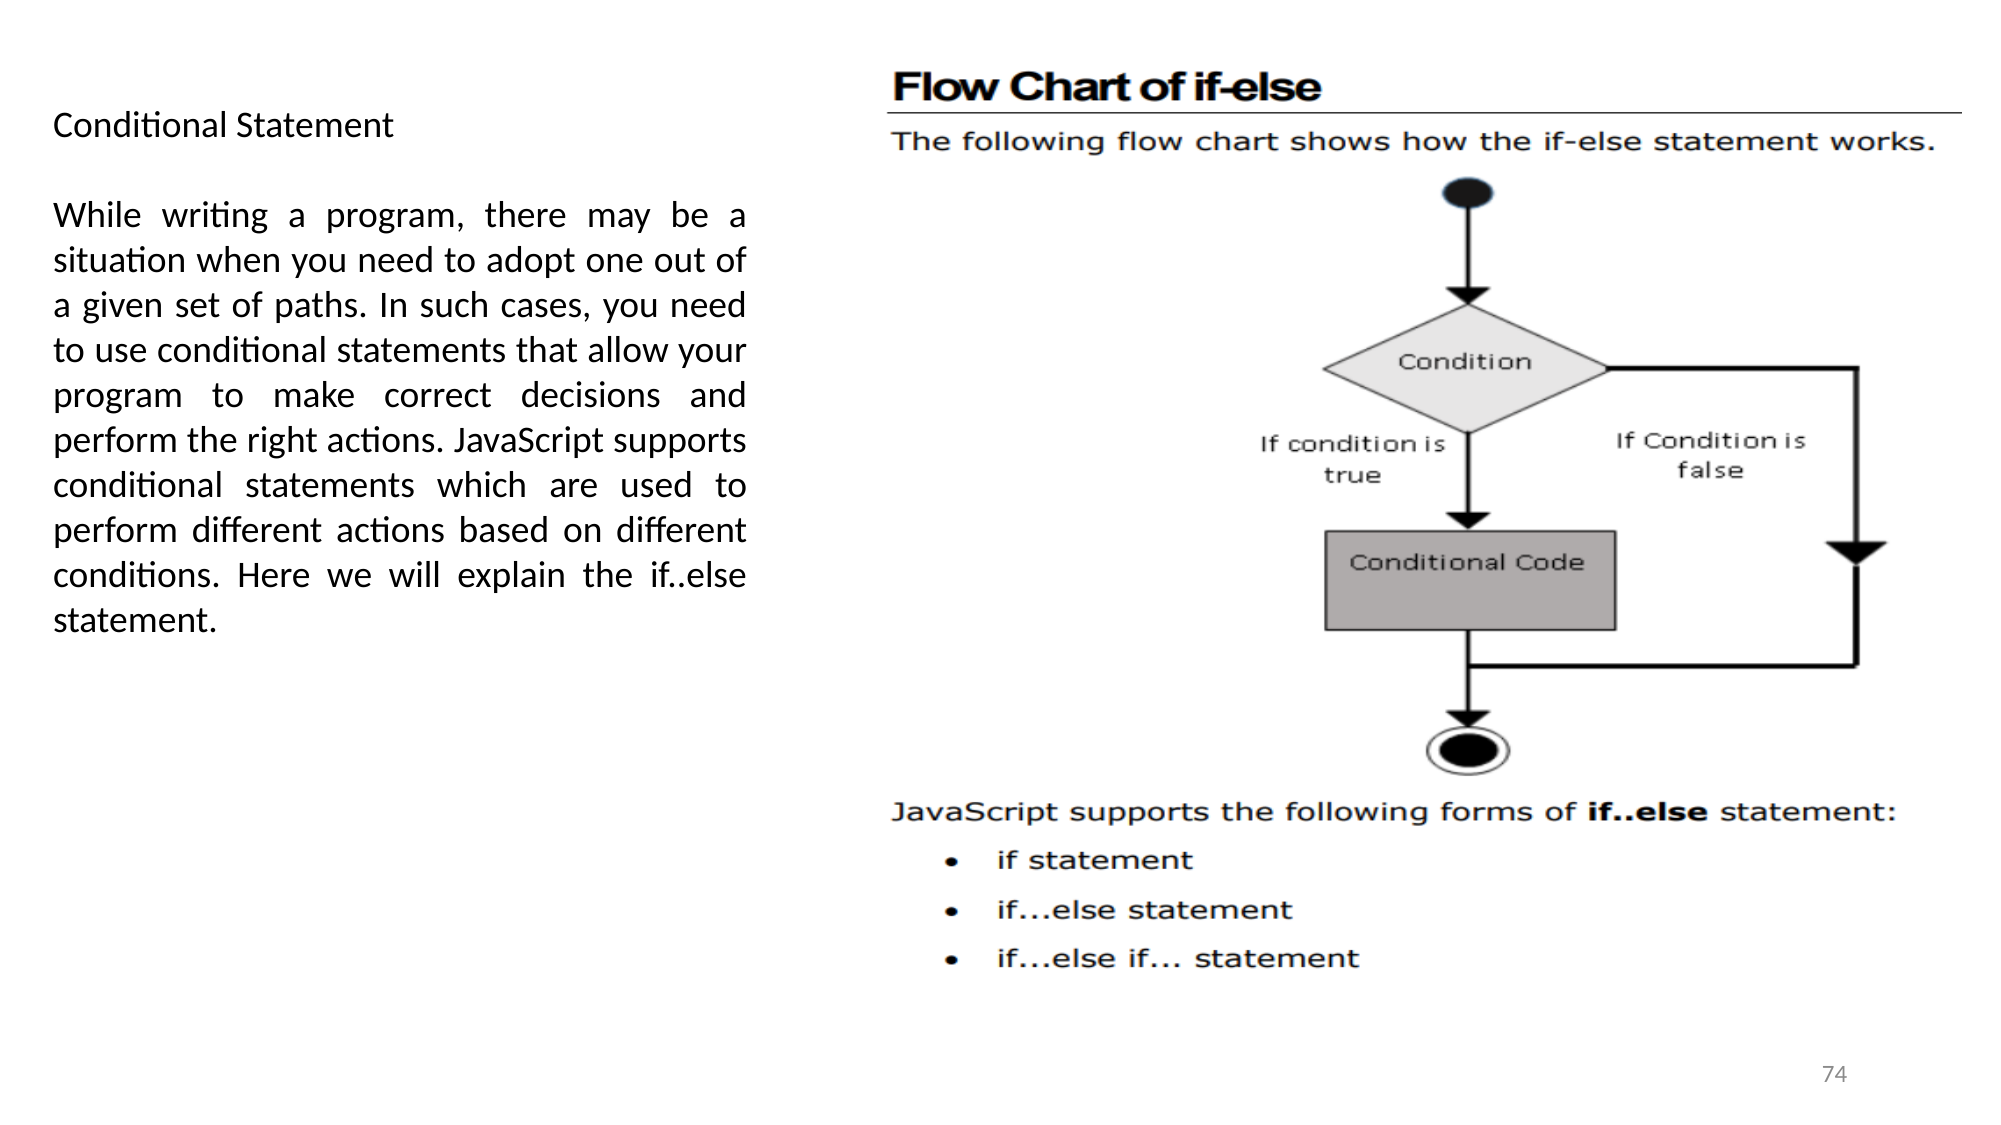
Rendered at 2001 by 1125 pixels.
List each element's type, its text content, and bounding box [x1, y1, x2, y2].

slide_number 74 [1412, 1042, 1863, 1103]
picture [877, 56, 1962, 979]
text_box Conditional Statement While writing a program, there may be a situation when you need to adopt one out of a given set of paths. In such cases, you need to use conditional statements that allow your program to make correct decisions and perform the right actions. JavaScript supports conditional statements which are used to perform different actions based on different conditions. Here we will explain the if..else statement. [38, 92, 763, 648]
